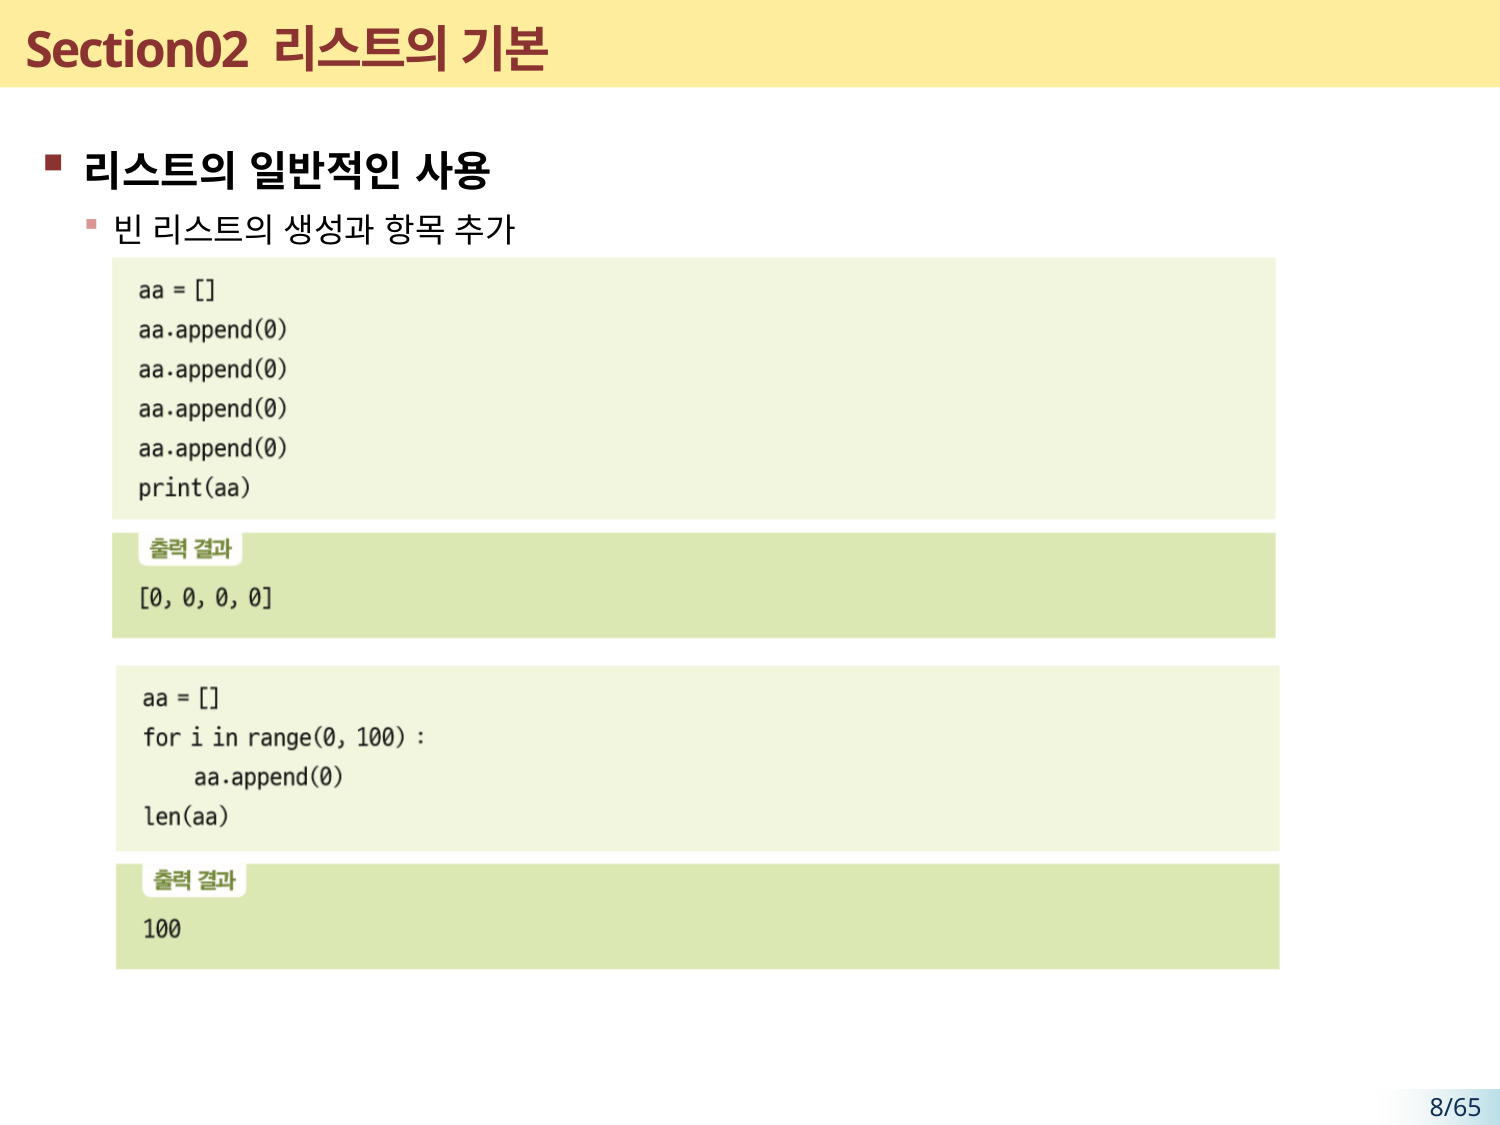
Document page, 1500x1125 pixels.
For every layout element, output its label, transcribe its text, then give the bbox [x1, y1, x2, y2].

title Section02 리스트의 기본 [10, 8, 1288, 87]
picture [112, 658, 1284, 972]
list 리스트의 일반적인 사용 빈 리스트의 생성과 항목 추가 [10, 126, 1481, 1057]
picture [107, 252, 1280, 645]
